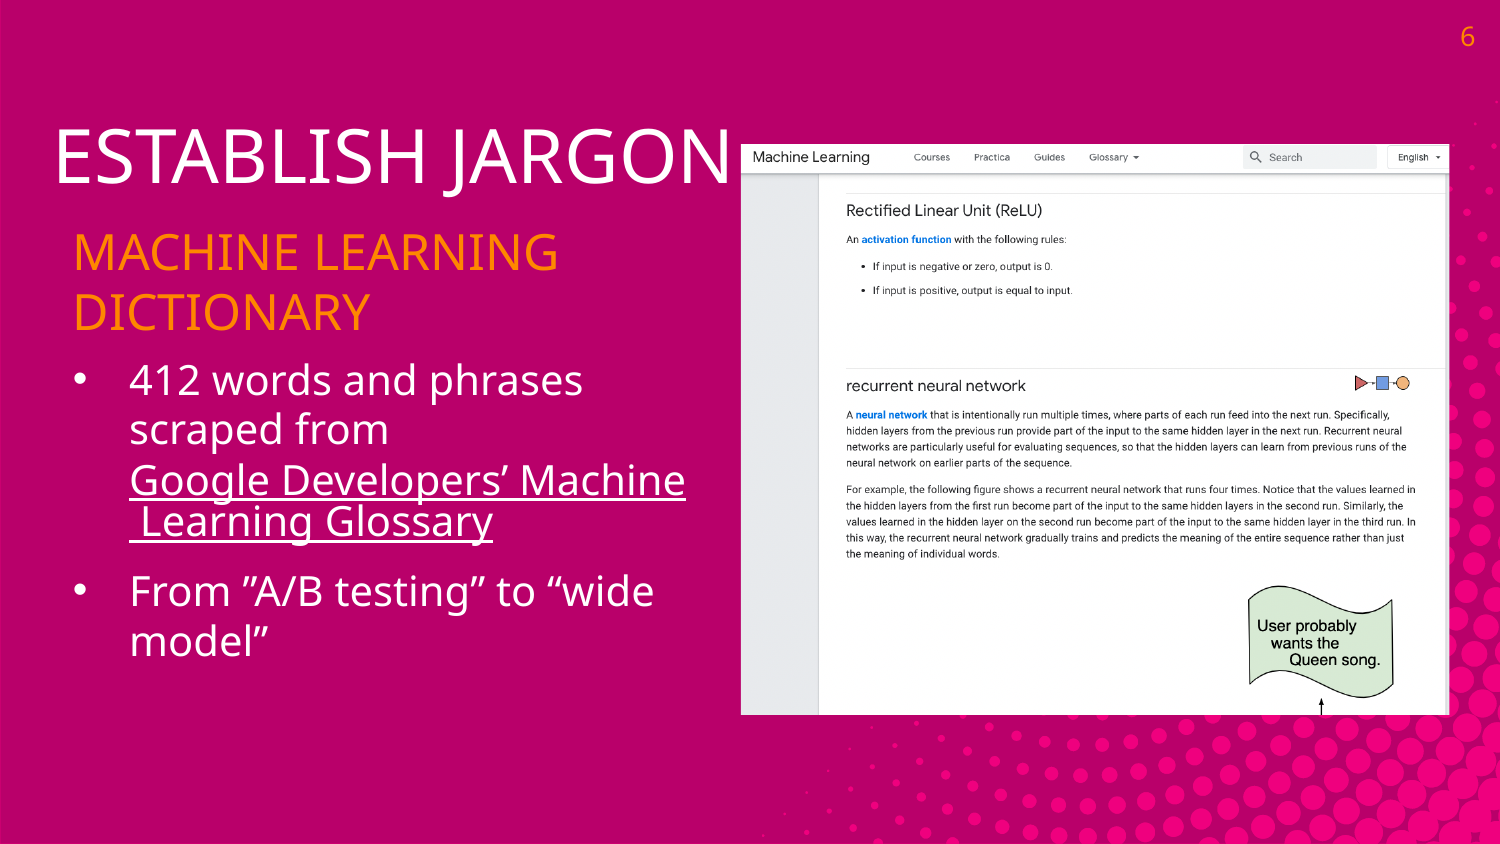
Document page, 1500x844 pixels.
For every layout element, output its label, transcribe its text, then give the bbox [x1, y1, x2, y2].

slide_number 6 [1385, 5, 1476, 71]
list MACHINE LEARNING DICTIONARY 412 words and phrases scraped from Google Developers’ Machine Learning Glossary From ”A/B testing” to “wide model” [72, 199, 696, 783]
picture [740, 144, 1450, 716]
text_box ESTABLISH JARGON [52, 58, 1079, 199]
